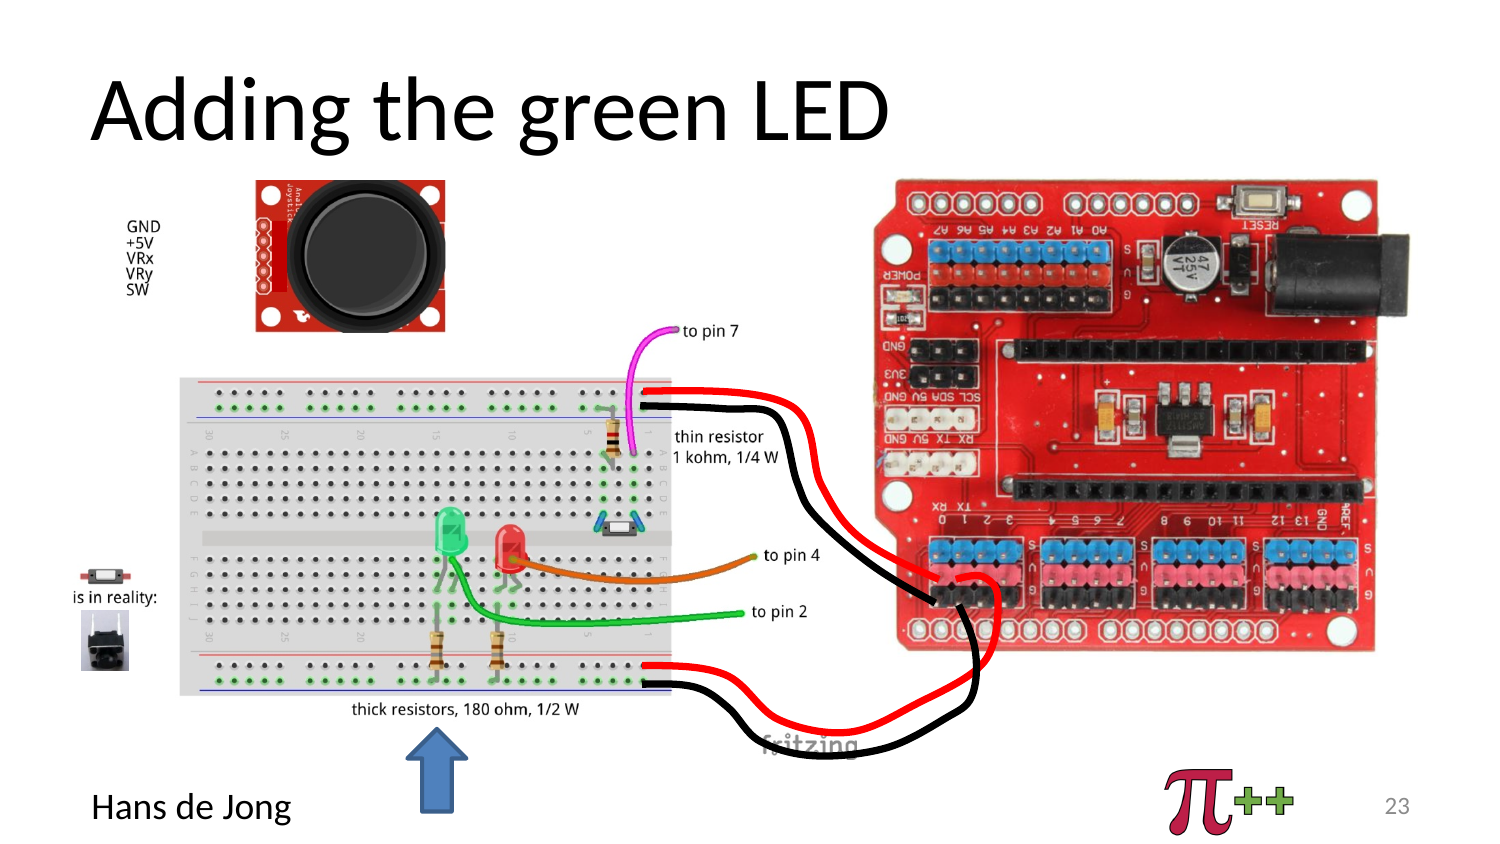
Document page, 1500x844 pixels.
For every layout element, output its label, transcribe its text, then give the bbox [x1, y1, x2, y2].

title Adding the green LED [75, 33, 1425, 175]
text_box [420, 768, 454, 814]
text_box [862, 661, 978, 754]
picture [1163, 768, 1294, 836]
picture [867, 173, 1418, 657]
slide_number 23 [1340, 782, 1425, 827]
picture [0, 180, 858, 760]
